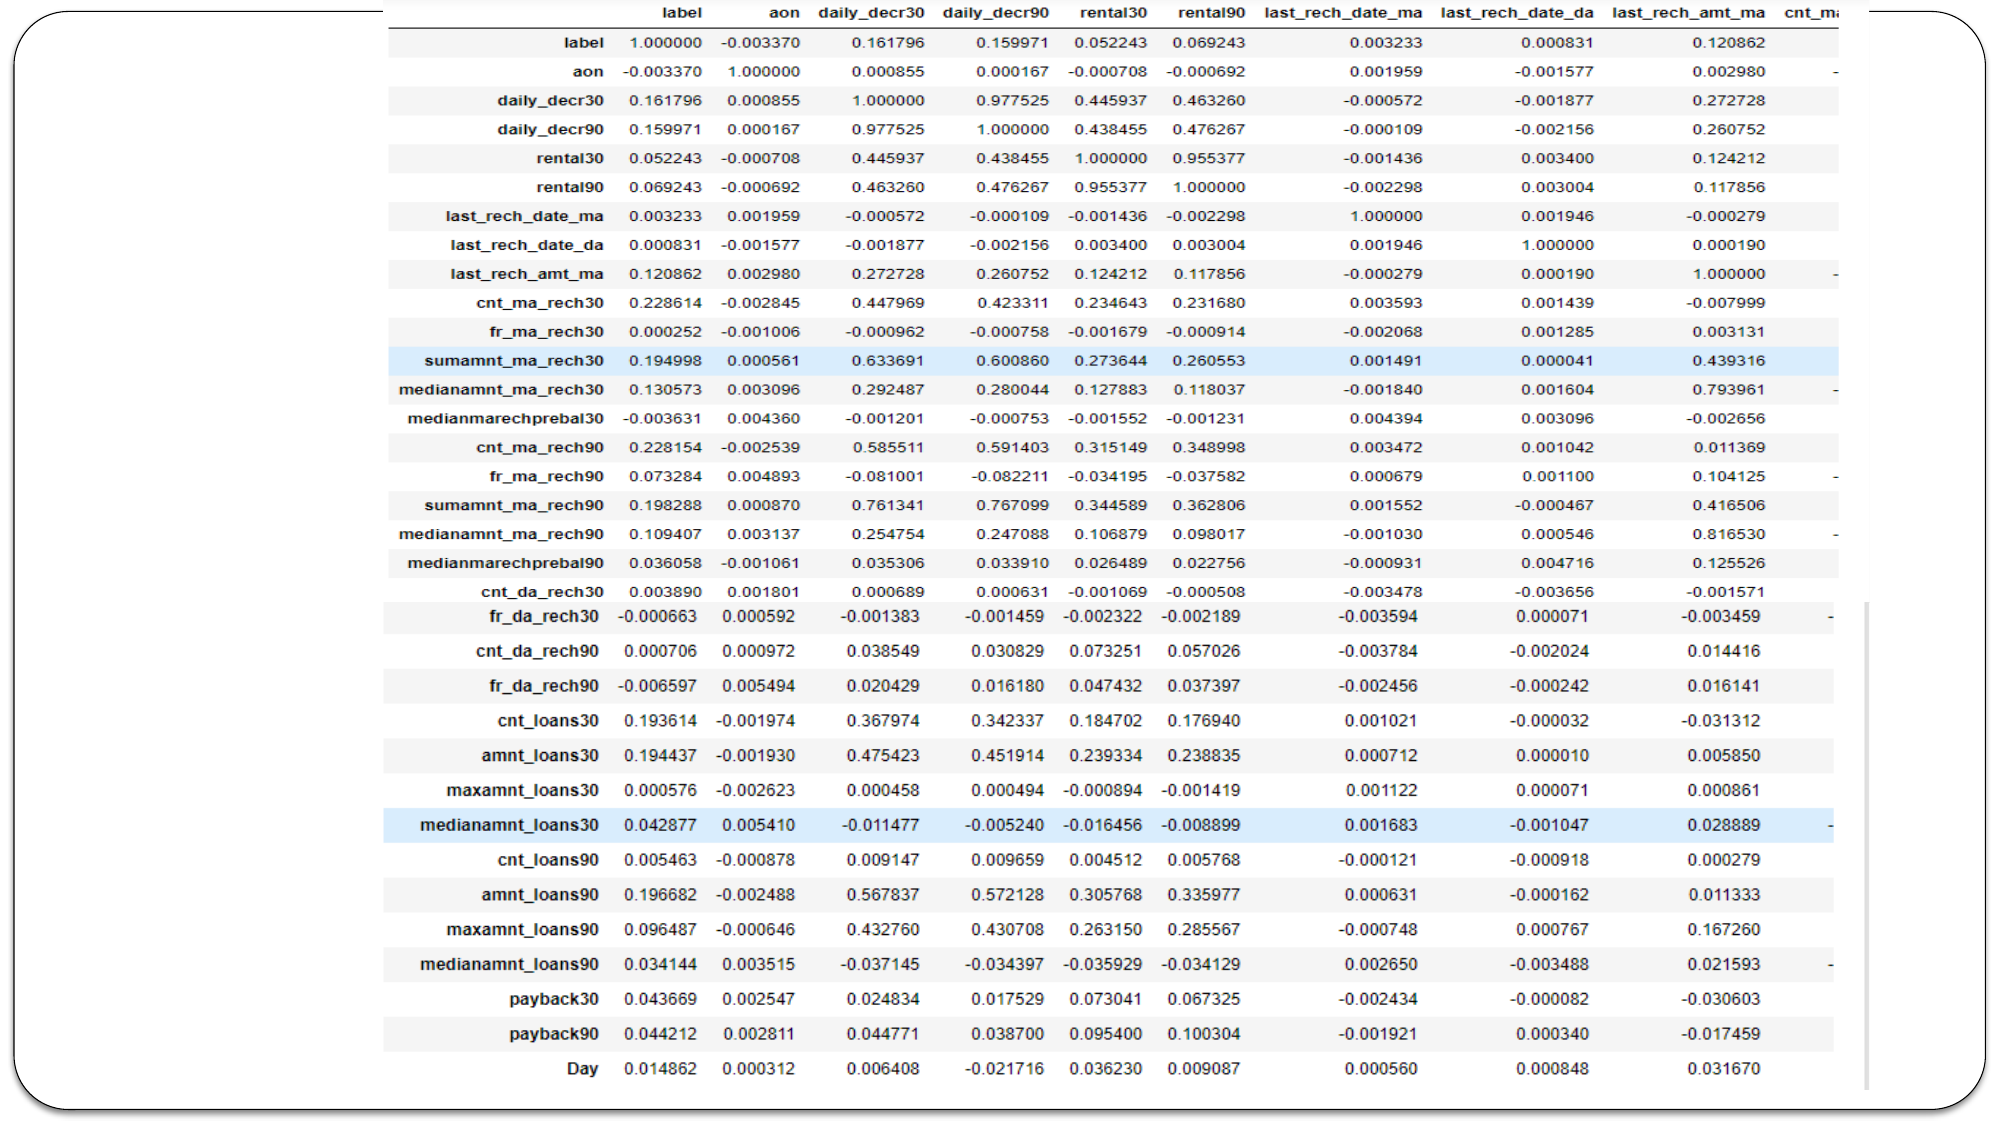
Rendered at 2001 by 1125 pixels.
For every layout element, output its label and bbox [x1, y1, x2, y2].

picture [382, 0, 1870, 1090]
